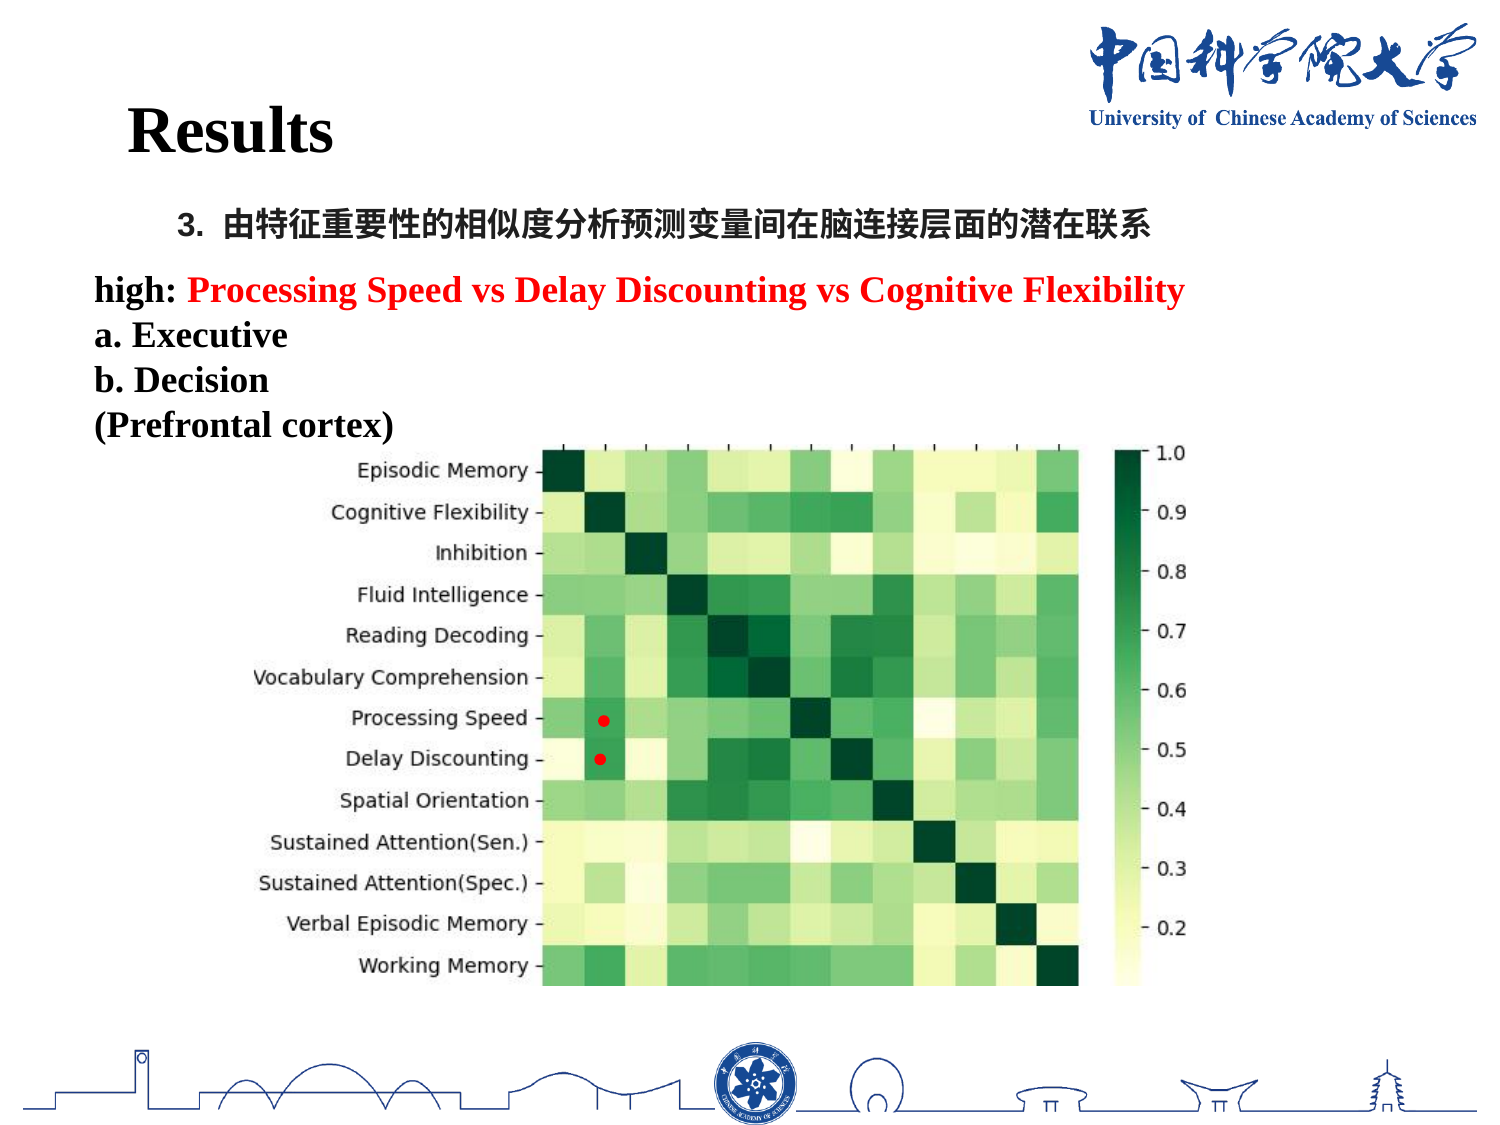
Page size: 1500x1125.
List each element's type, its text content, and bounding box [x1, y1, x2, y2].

text_box Results [112, 87, 728, 164]
picture [23, 1039, 1477, 1125]
text_box 3. 由特征重要性的相似度分析预测变量间在脑连接层面的潜在联系 [162, 196, 1338, 251]
picture [253, 444, 1186, 987]
text_box high: Processing Speed vs Delay Discounting vs Cognitive Flexibility a. Executive b. Decision (Prefrontal cortex) [79, 257, 1376, 453]
picture [1078, 23, 1477, 129]
